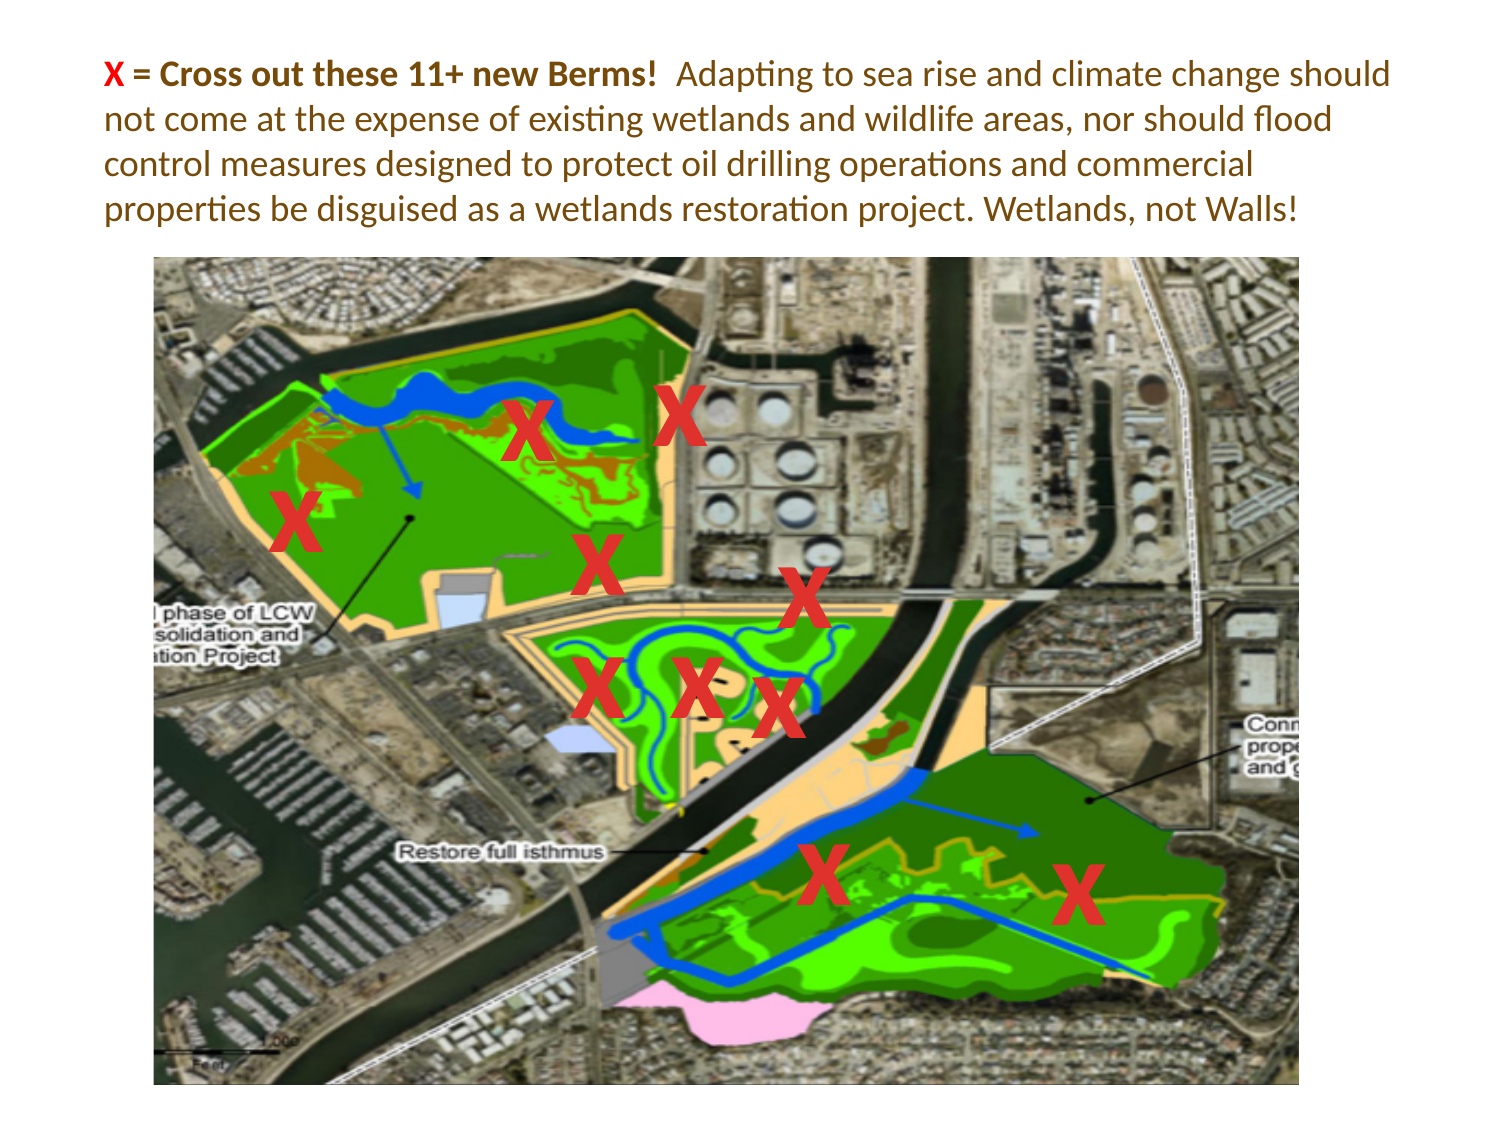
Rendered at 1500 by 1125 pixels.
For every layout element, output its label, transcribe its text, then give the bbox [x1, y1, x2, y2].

picture [153, 256, 1300, 1085]
text_box X = Cross out these 11+ new Berms! Adapting to sea rise and climate change should not come at the expense of existing wetlands and wildlife areas, nor should flood control measures designed to protect oil drilling operations and commercial properties be disguised as a wetlands restoration project. Wetlands, not Walls! [88, 41, 1435, 236]
